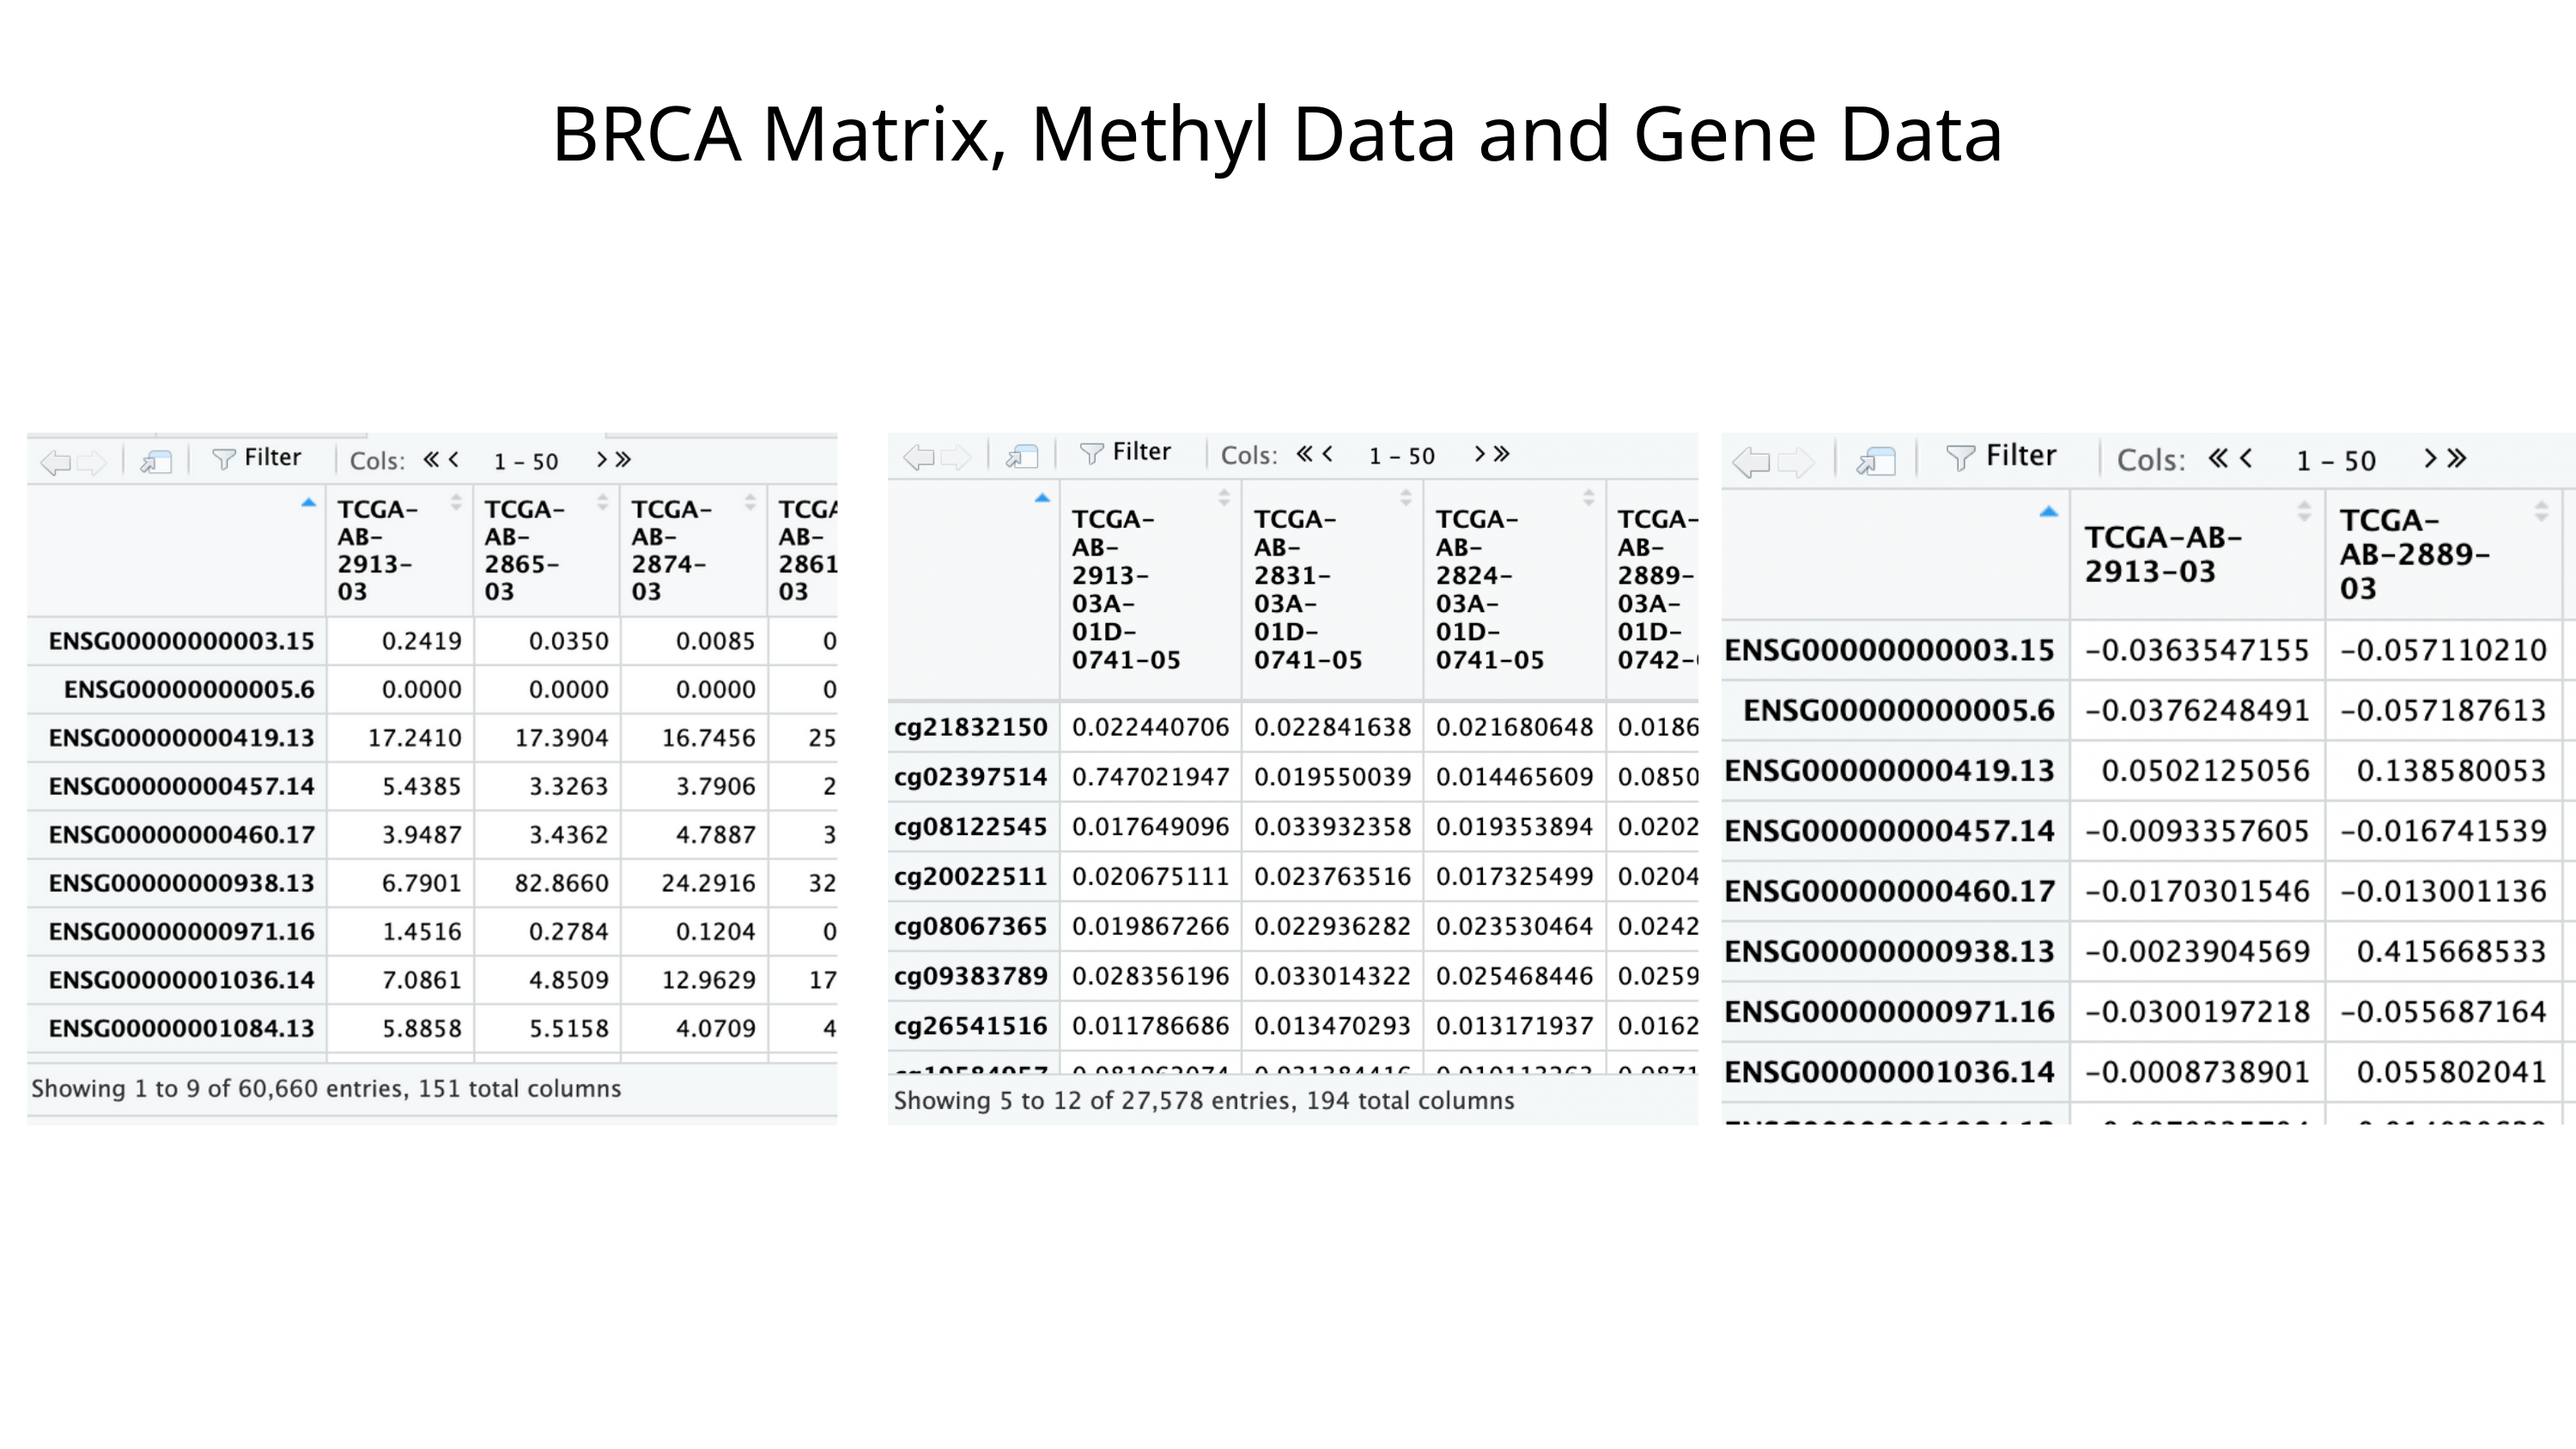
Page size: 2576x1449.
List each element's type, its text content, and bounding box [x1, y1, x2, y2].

text_box BRCA Matrix, Methyl Data and Gene Data [144, 70, 2432, 176]
text_box [1722, 433, 2576, 1125]
text_box [888, 433, 1698, 1125]
text_box [27, 433, 838, 1125]
